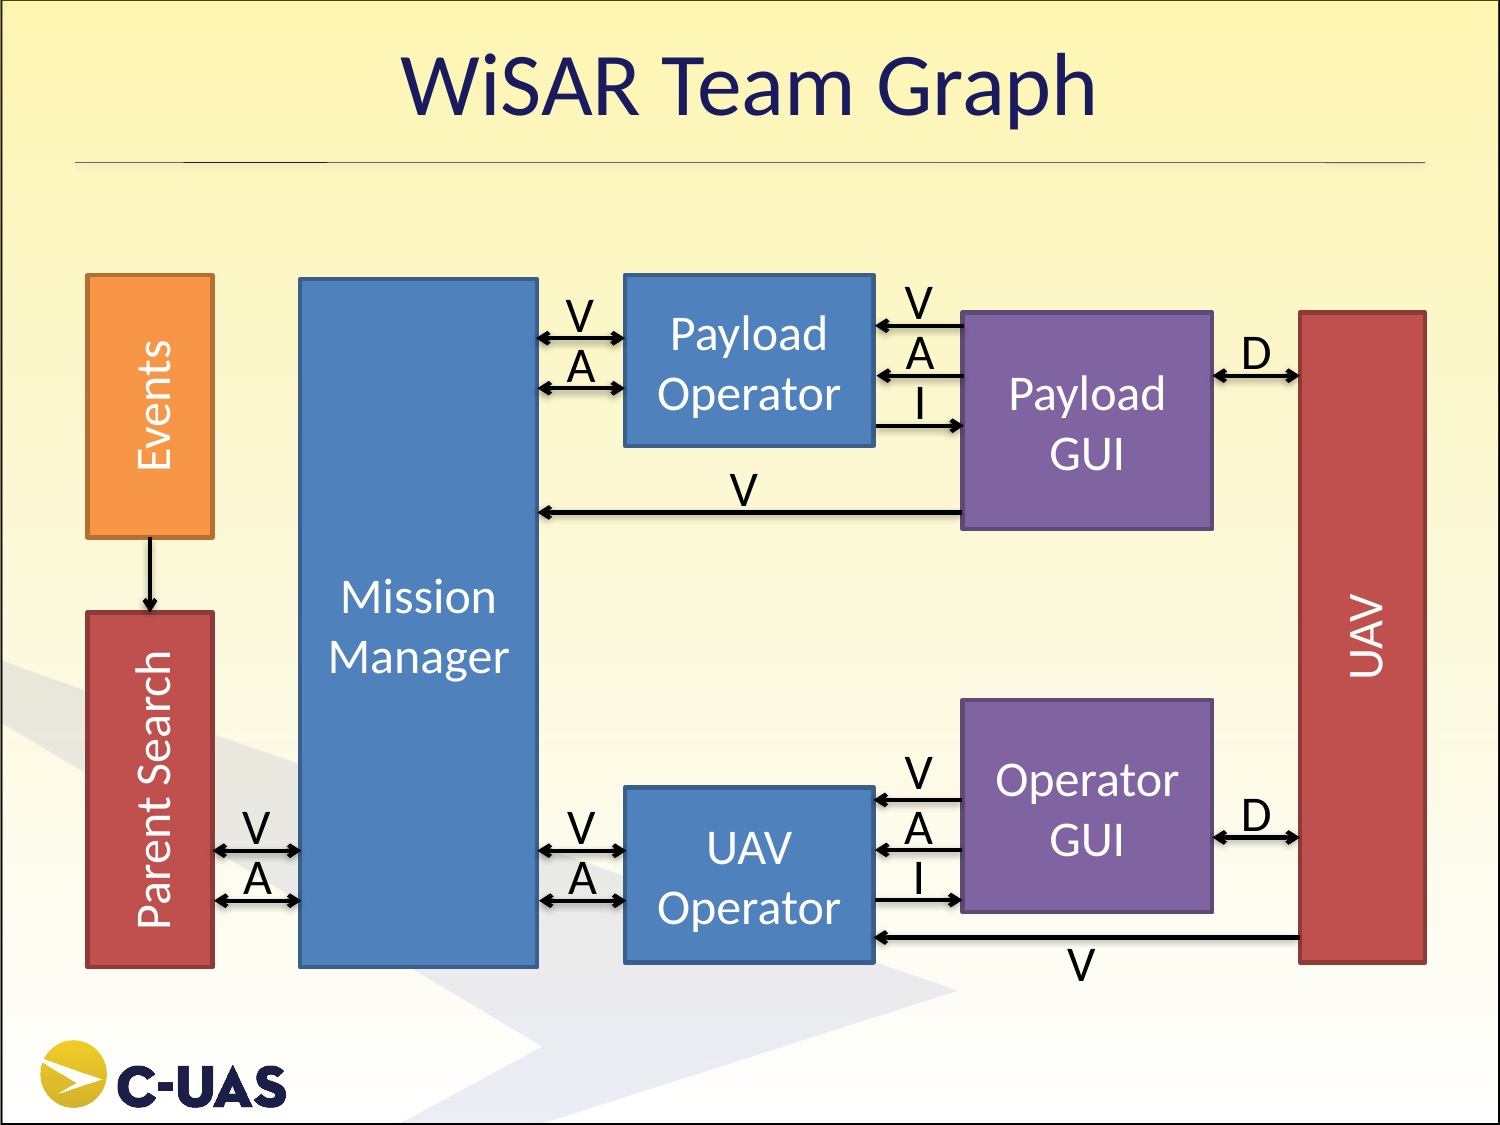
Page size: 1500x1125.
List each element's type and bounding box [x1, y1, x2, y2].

text_box [85, 262, 1427, 999]
picture [0, 0, 1500, 1125]
title [75, 21, 1425, 163]
